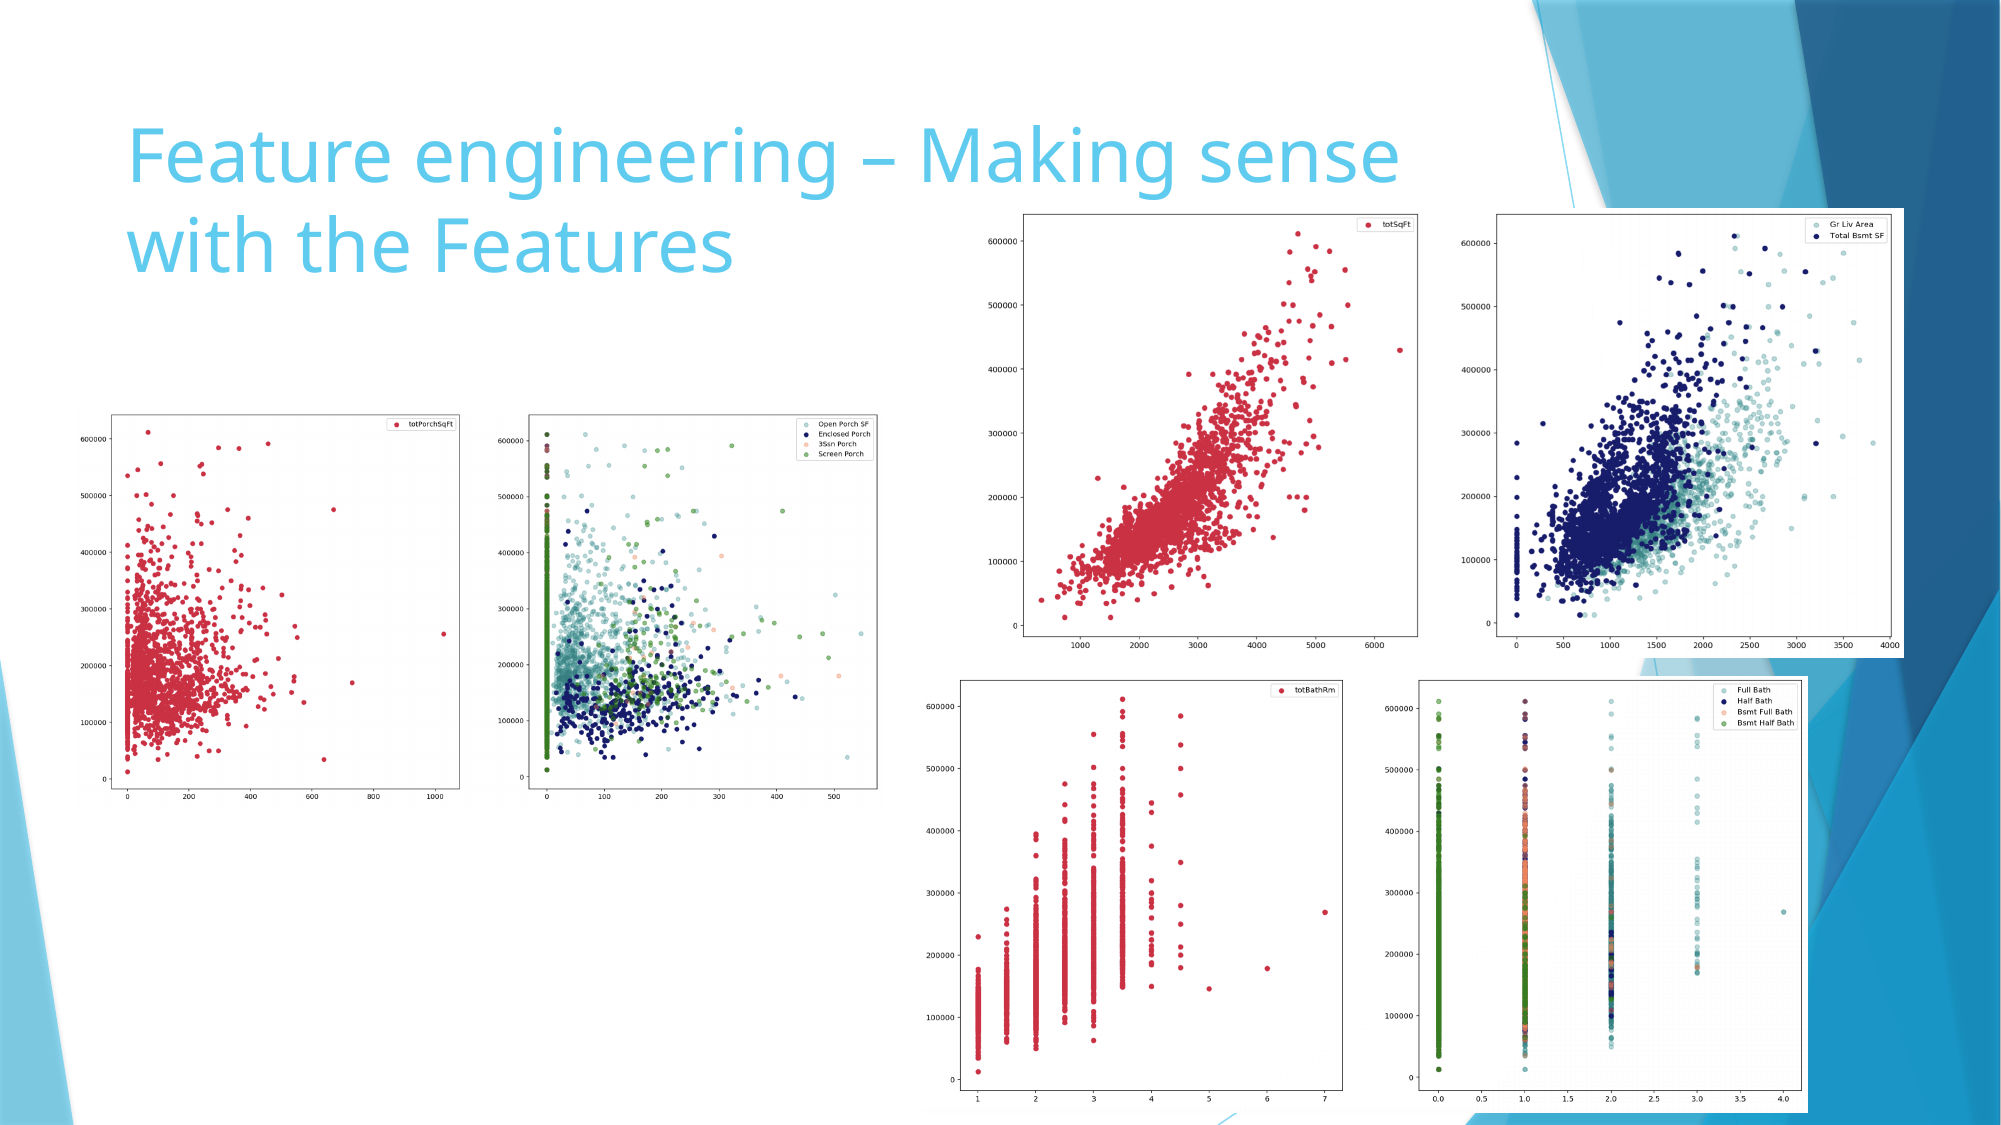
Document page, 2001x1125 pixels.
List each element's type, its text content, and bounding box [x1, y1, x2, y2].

picture [74, 409, 883, 809]
picture [921, 676, 1809, 1114]
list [979, 207, 1904, 659]
title Feature engineering – Making sense with the Features [111, 99, 1522, 317]
